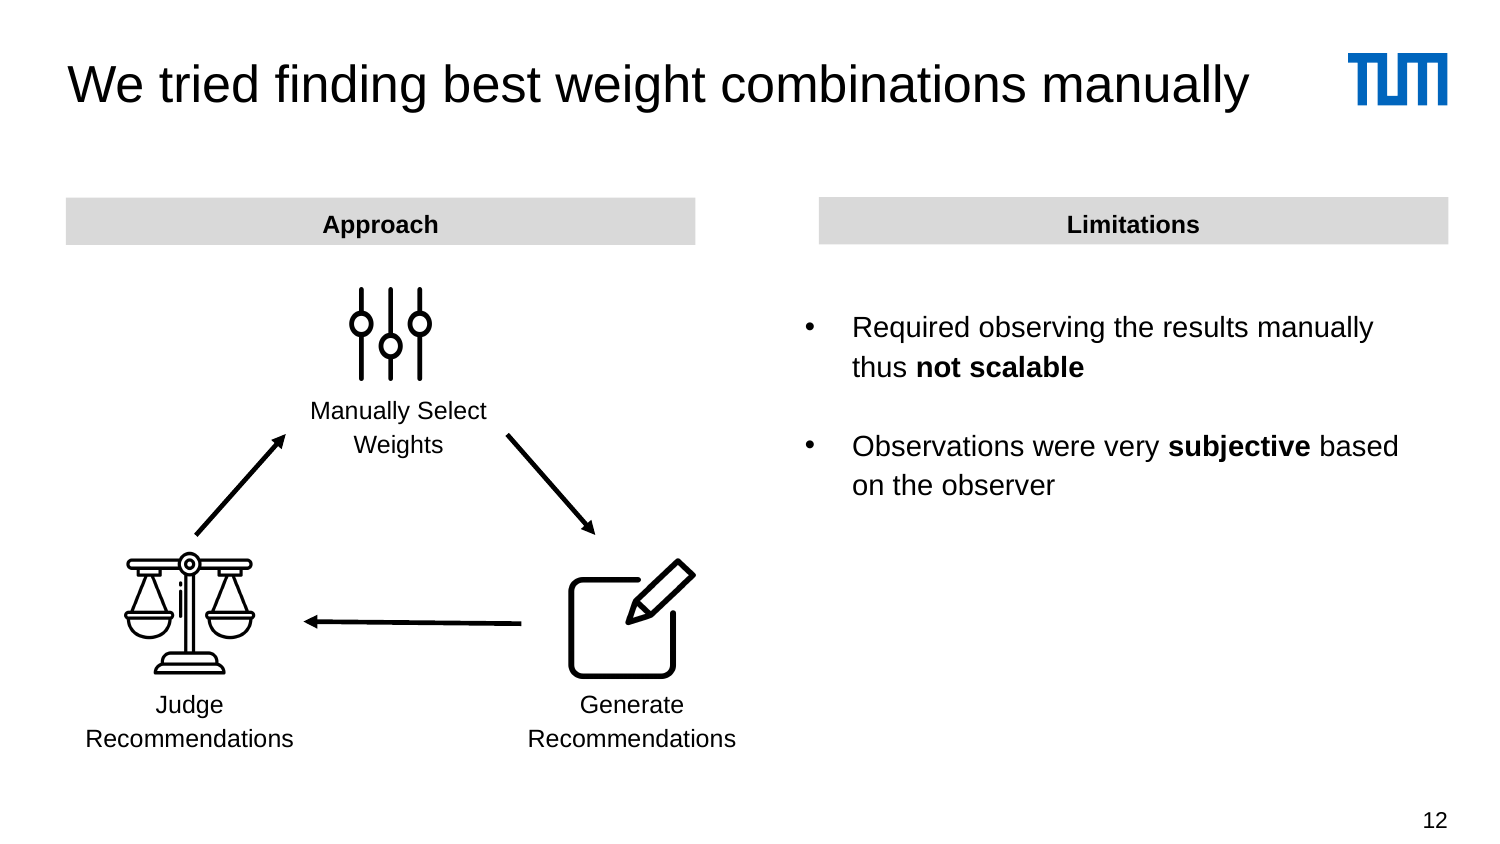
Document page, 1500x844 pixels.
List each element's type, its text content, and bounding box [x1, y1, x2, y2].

picture [564, 554, 700, 683]
text_box Required observing the results manually thus not scalable Observations were very subjective based on the observer [805, 304, 1428, 493]
text_box Judge Recommendations [65, 684, 314, 740]
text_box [506, 434, 596, 536]
title We tried finding best weight combinations manually [52, 50, 1449, 118]
text_box Approach [64, 196, 697, 247]
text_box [195, 433, 286, 536]
text_box Limitations [817, 195, 1450, 246]
text_box Manually Select Weights [295, 390, 502, 464]
picture [348, 287, 433, 381]
text_box Generate Recommendations [507, 684, 758, 741]
picture [121, 542, 258, 684]
slide_number 12 [1111, 796, 1448, 842]
